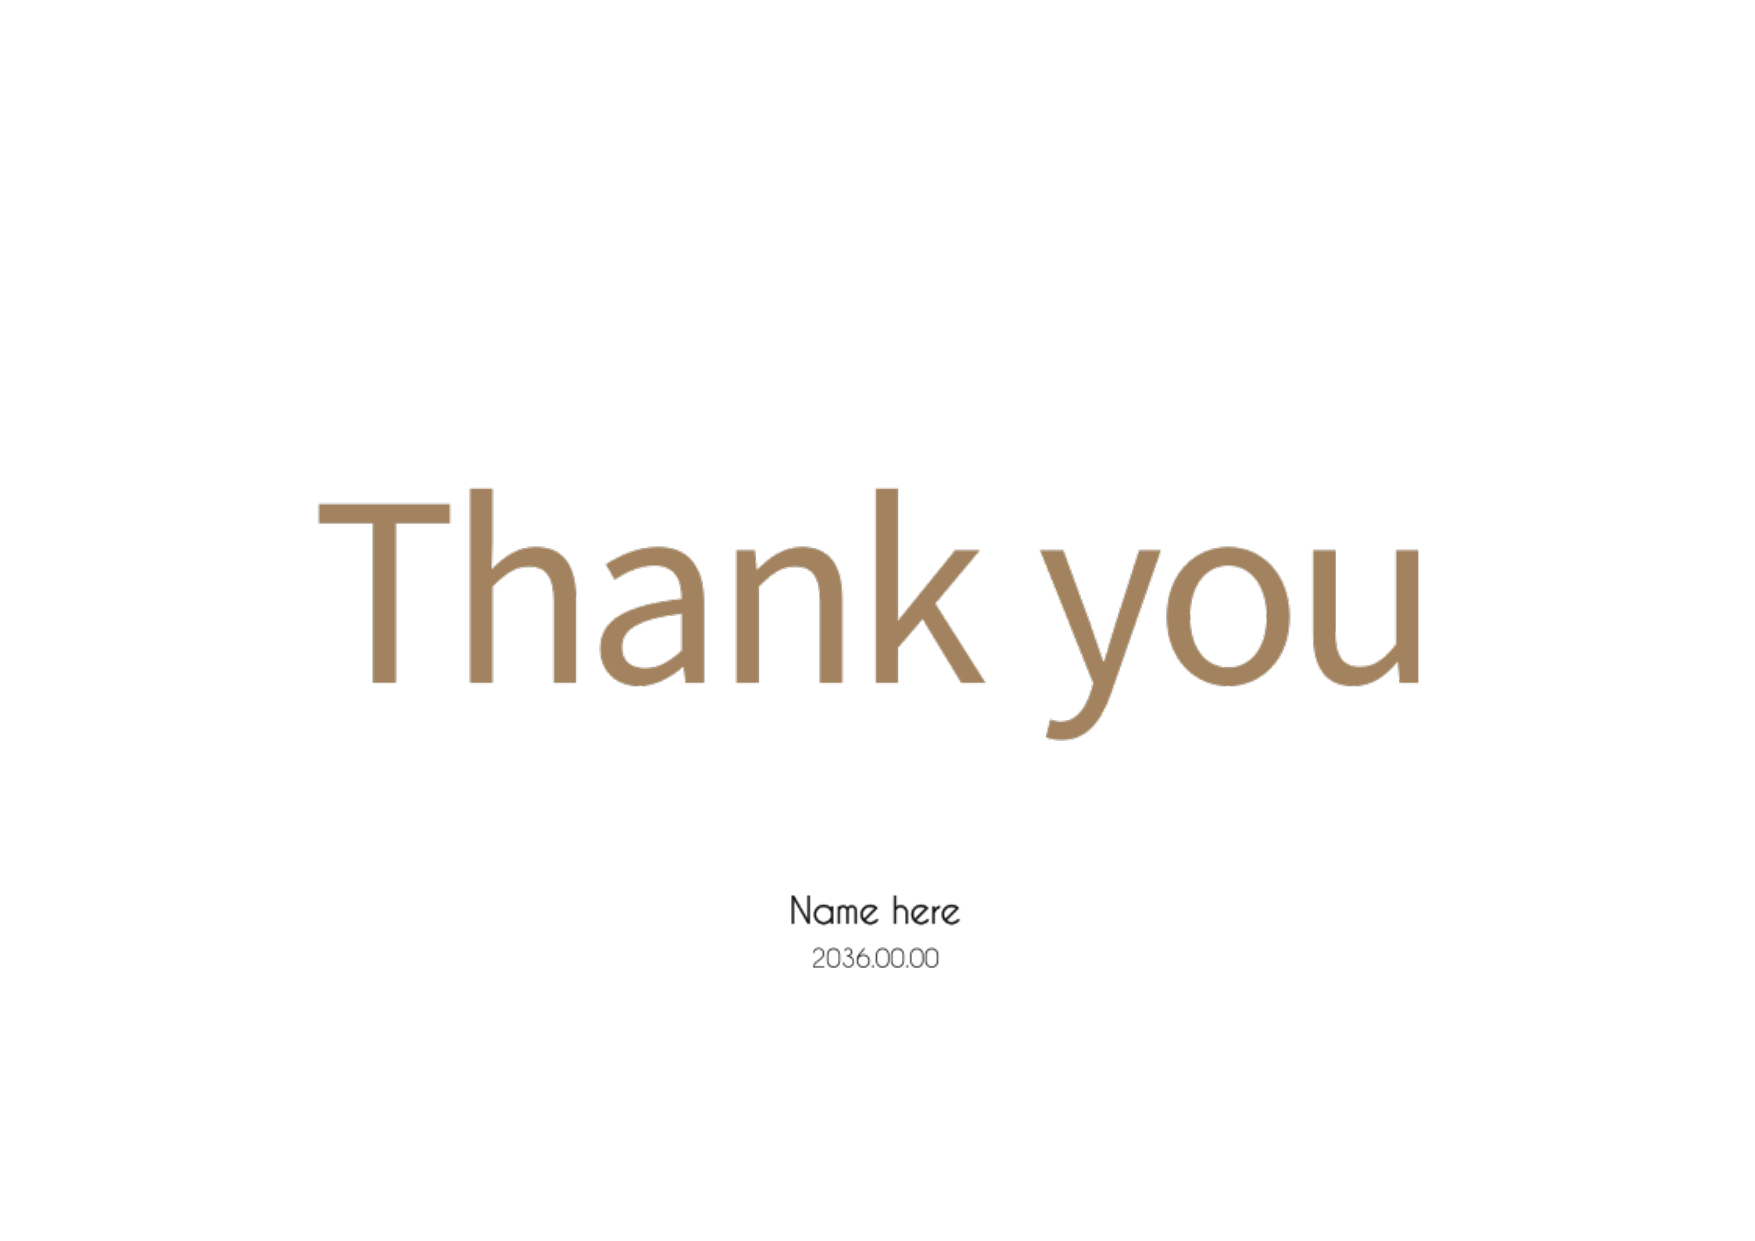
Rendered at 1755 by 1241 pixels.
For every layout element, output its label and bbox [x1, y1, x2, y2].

picture [762, 880, 979, 990]
picture [70, 375, 1531, 852]
